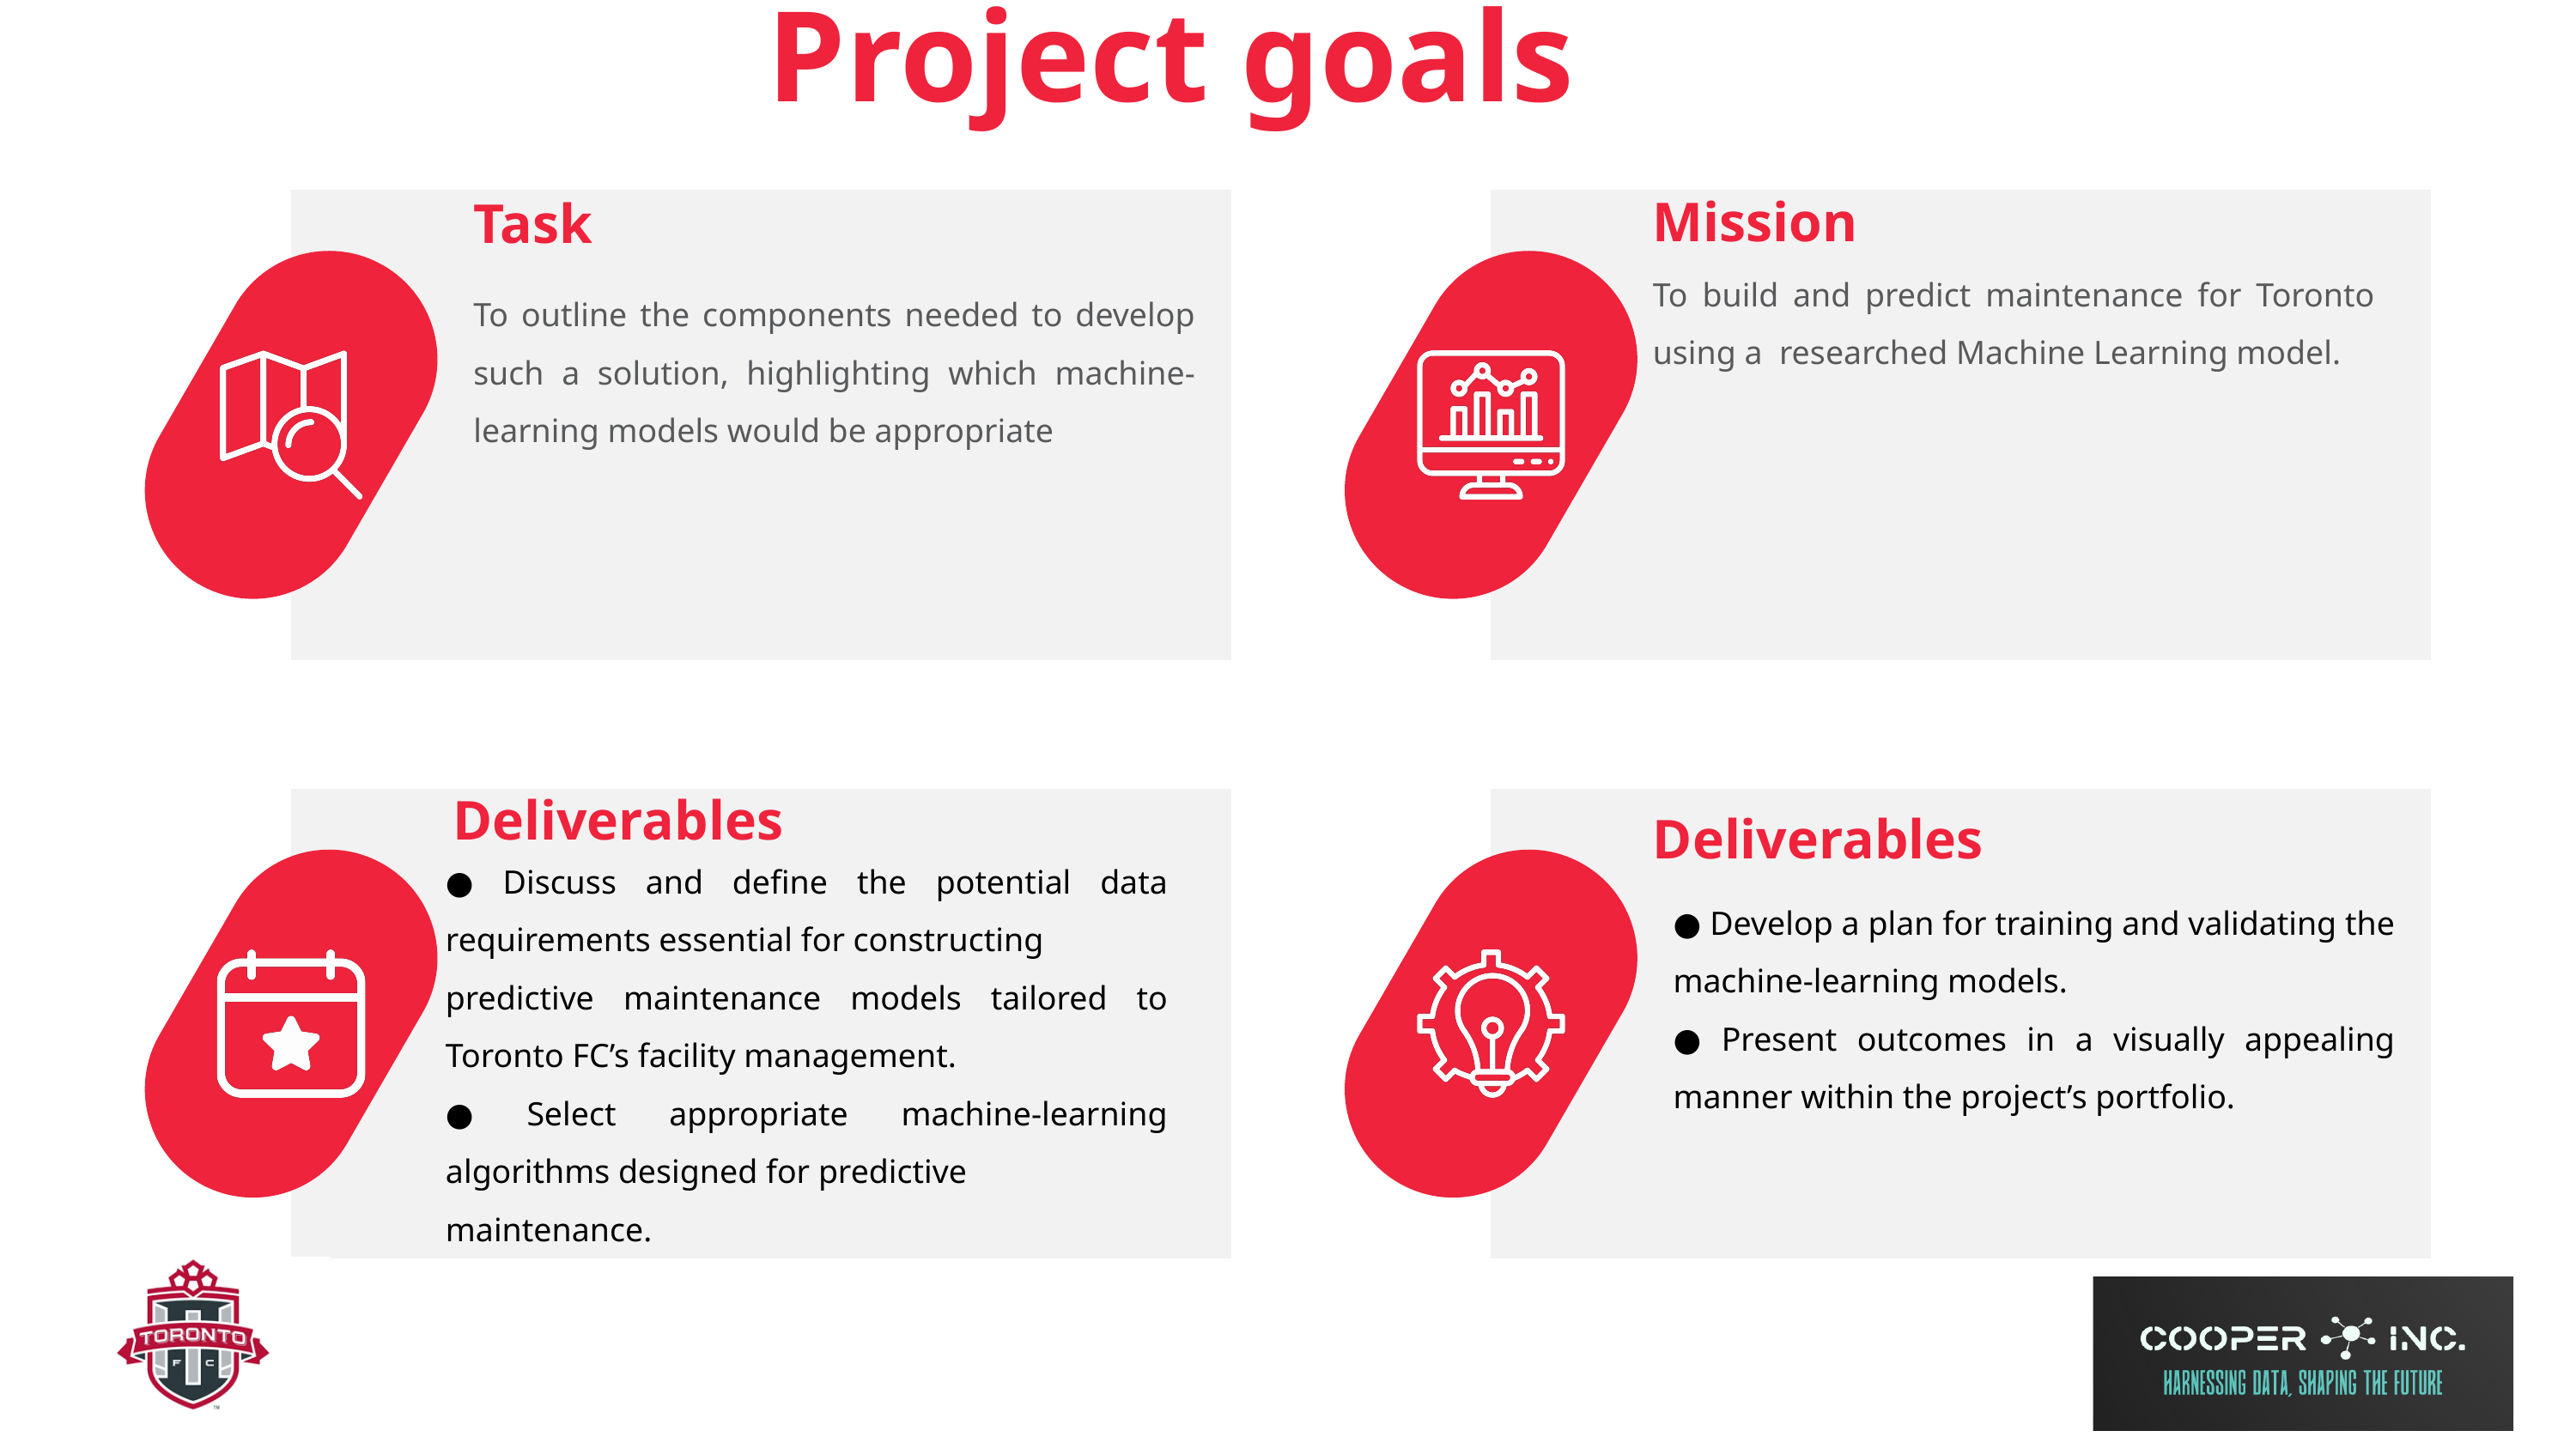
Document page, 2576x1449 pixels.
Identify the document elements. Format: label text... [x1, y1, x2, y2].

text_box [1344, 849, 1637, 1198]
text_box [1344, 250, 1637, 599]
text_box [1491, 190, 2432, 660]
text_box [2093, 1276, 2514, 1431]
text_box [144, 250, 438, 599]
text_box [290, 788, 1232, 1259]
picture [56, 1257, 331, 1412]
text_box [1491, 788, 2432, 1259]
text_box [290, 190, 1232, 660]
text_box Project goals [768, 62, 2067, 127]
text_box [144, 849, 438, 1198]
